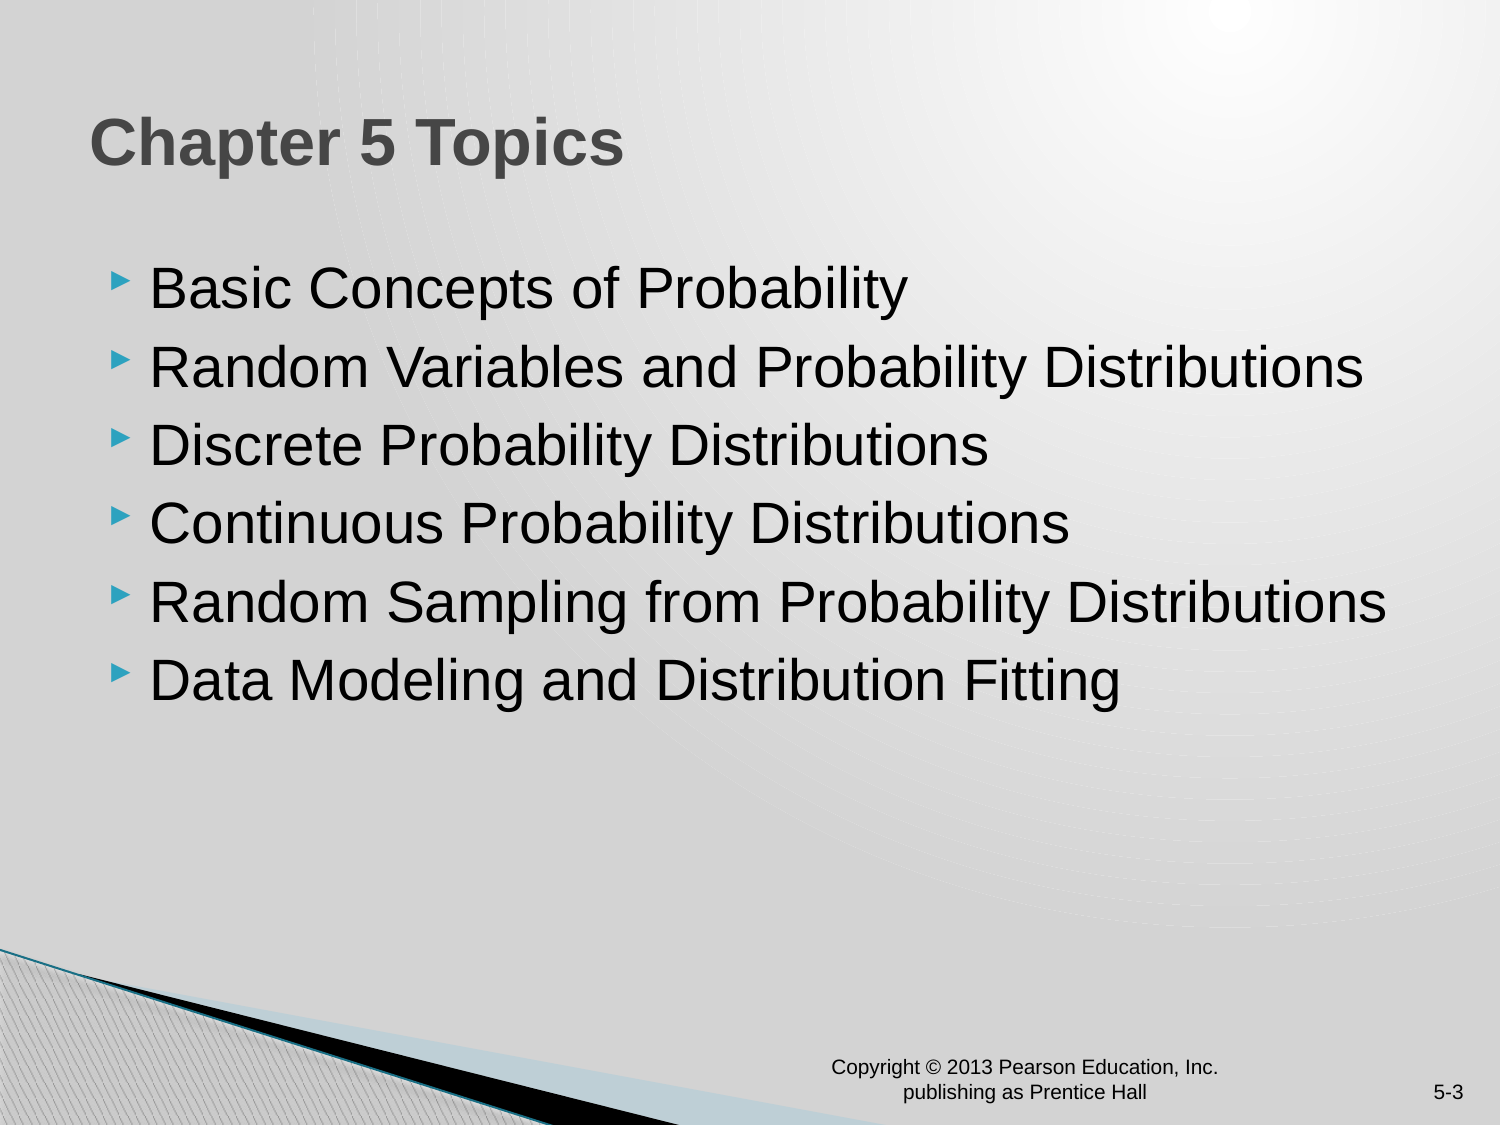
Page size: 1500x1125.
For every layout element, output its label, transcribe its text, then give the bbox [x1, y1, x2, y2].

title Chapter 5 Topics [75, 45, 1425, 233]
list Basic Concepts of Probability Random Variables and Probability Distributions Discrete Probability Distributions Continuous Probability Distributions Random Sampling from Probability Distributions Data Modeling and Distribution Fitting [74, 242, 1426, 986]
footer Copyright © 2013 Pearson Education, Inc. publishing as Prentice Hall [812, 1051, 1238, 1112]
slide_number 5-3 [1362, 1051, 1479, 1112]
